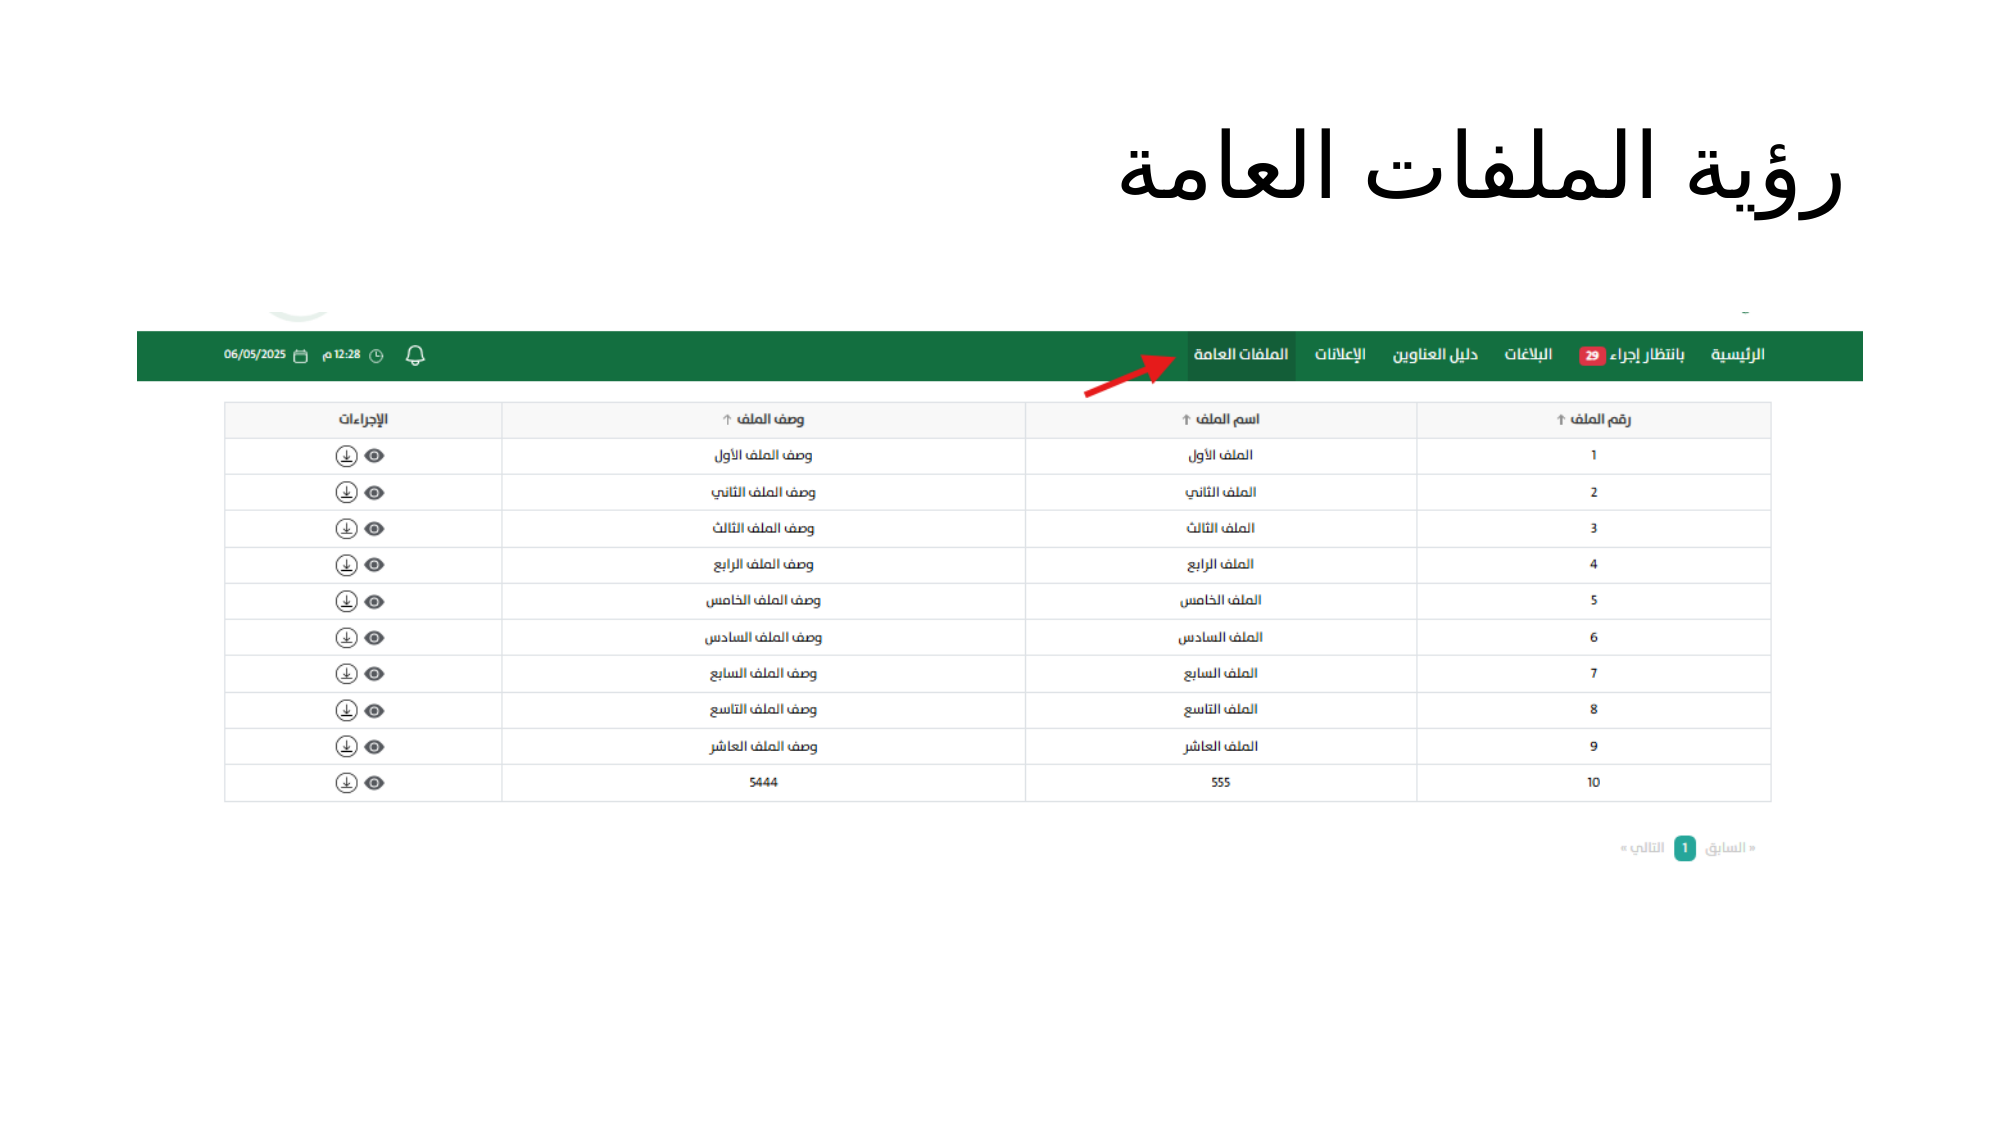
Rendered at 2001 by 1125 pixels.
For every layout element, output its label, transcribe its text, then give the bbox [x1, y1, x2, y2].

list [136, 312, 1863, 1001]
title رؤية الملفات العامة [137, 59, 1863, 278]
